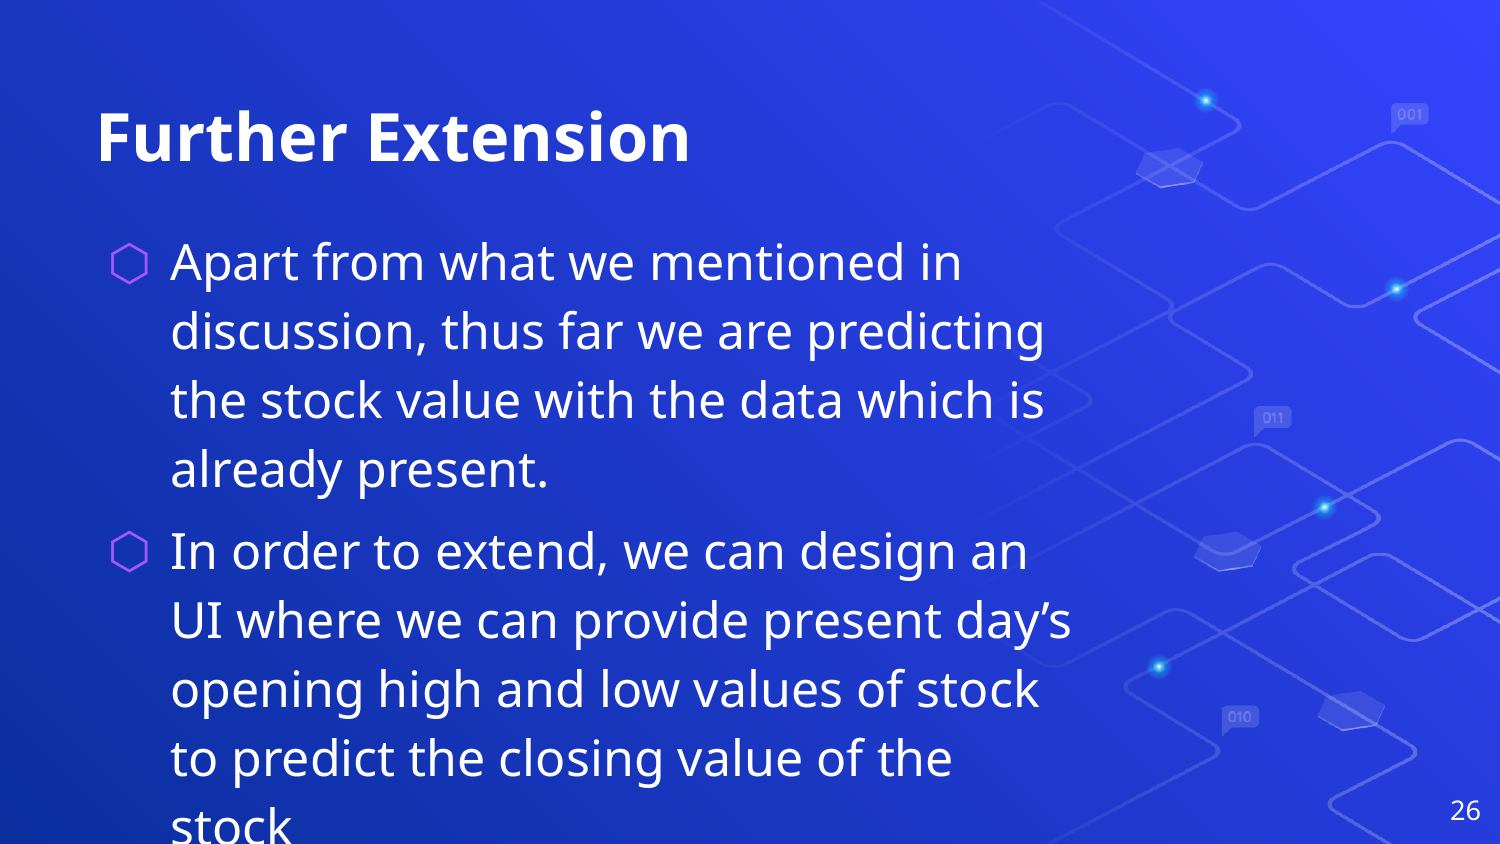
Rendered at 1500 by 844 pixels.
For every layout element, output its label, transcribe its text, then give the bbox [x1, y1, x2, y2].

picture [0, 0, 1500, 844]
slide_number 26 [1391, 779, 1482, 844]
list Apart from what we mentioned in discussion, thus far we are predicting the stock value with the data which is already present. In order to extend, we can design an UI where we can provide present day’s opening high and low values of stock to predict the closing value of the stock [95, 221, 1082, 741]
title Further Extension [95, 33, 1082, 175]
